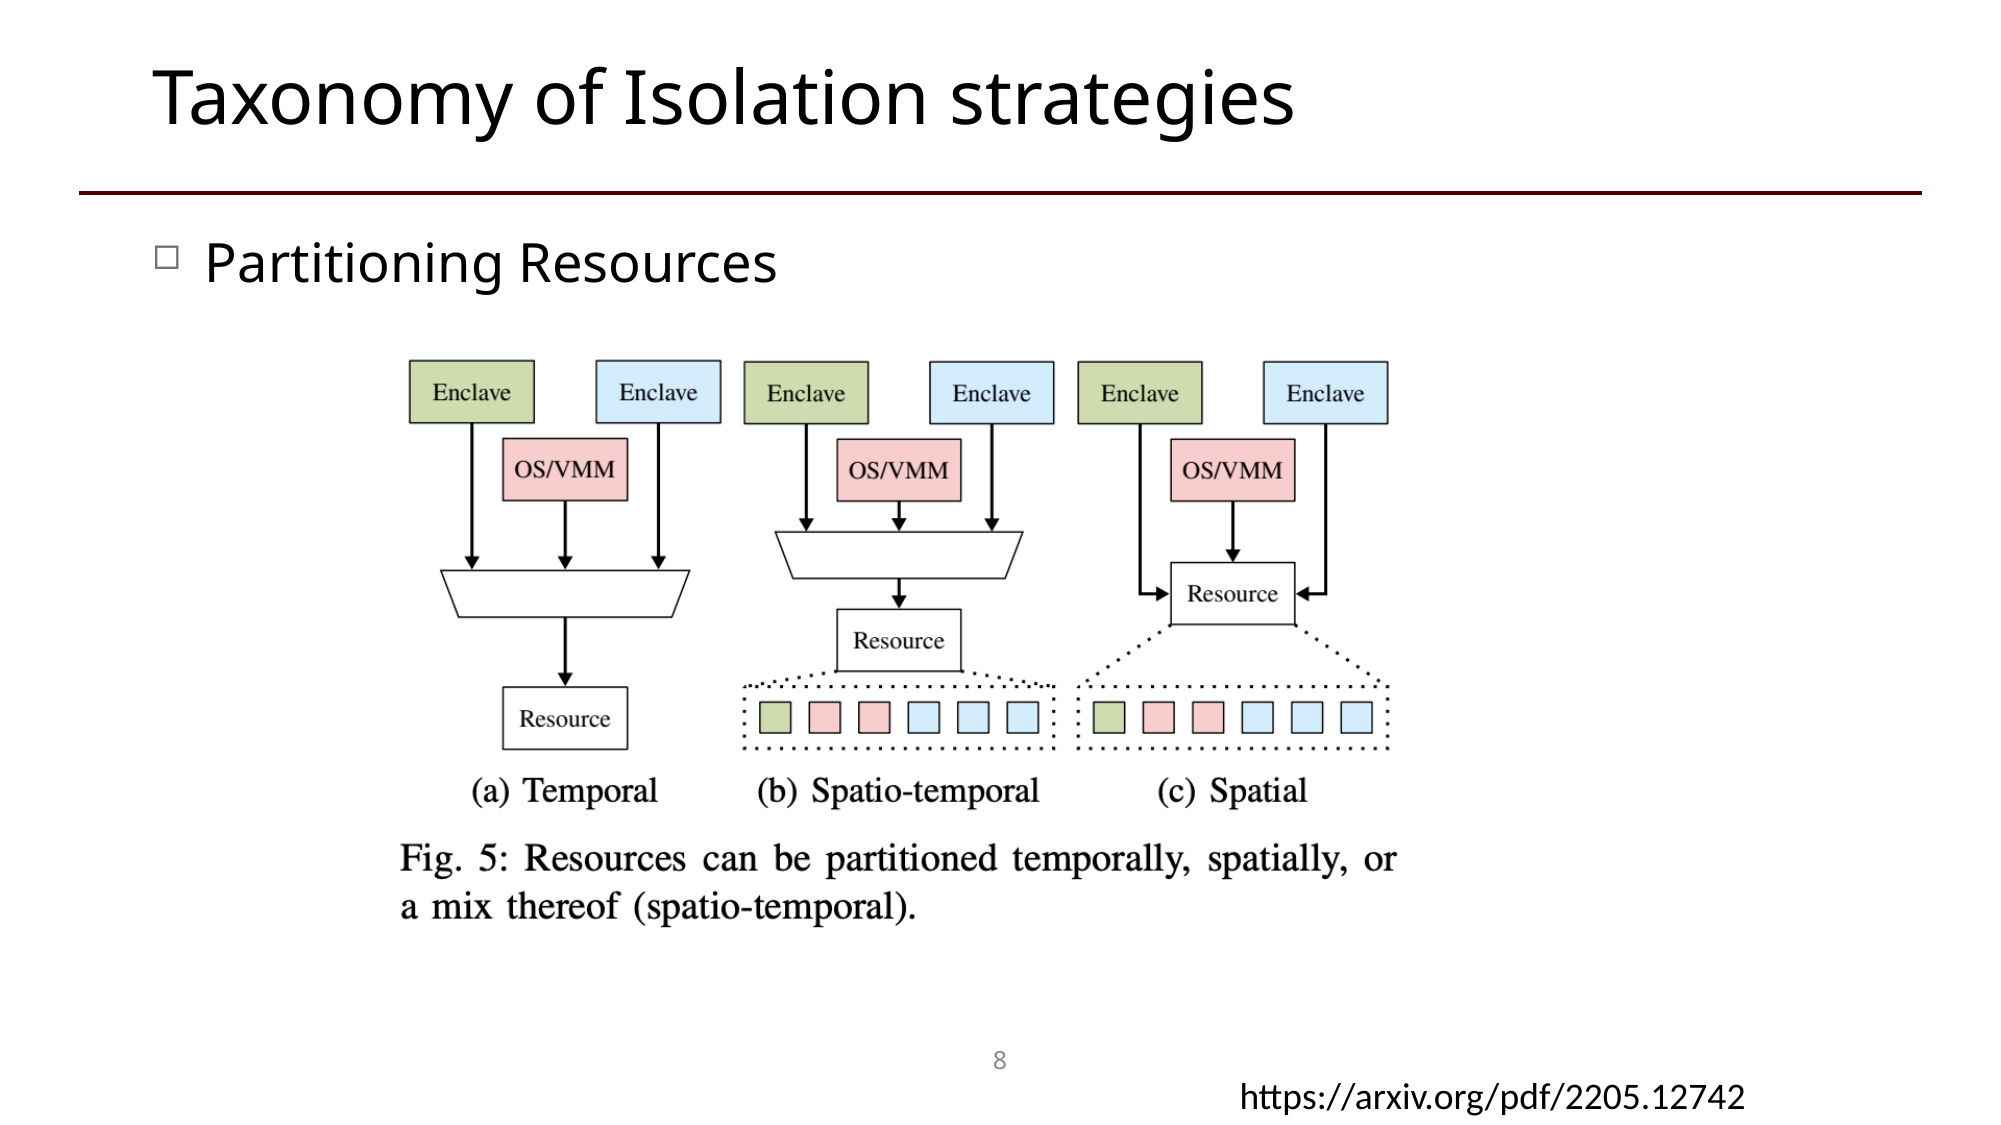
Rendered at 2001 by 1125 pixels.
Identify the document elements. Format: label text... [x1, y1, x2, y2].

list Partitioning Resources [137, 225, 1863, 1016]
text_box https://arxiv.org/pdf/2205.12742 [1224, 1064, 2000, 1125]
slide_number 8 [774, 1031, 1225, 1092]
picture [342, 320, 1418, 952]
title Taxonomy of Isolation strategies [137, 33, 1863, 168]
